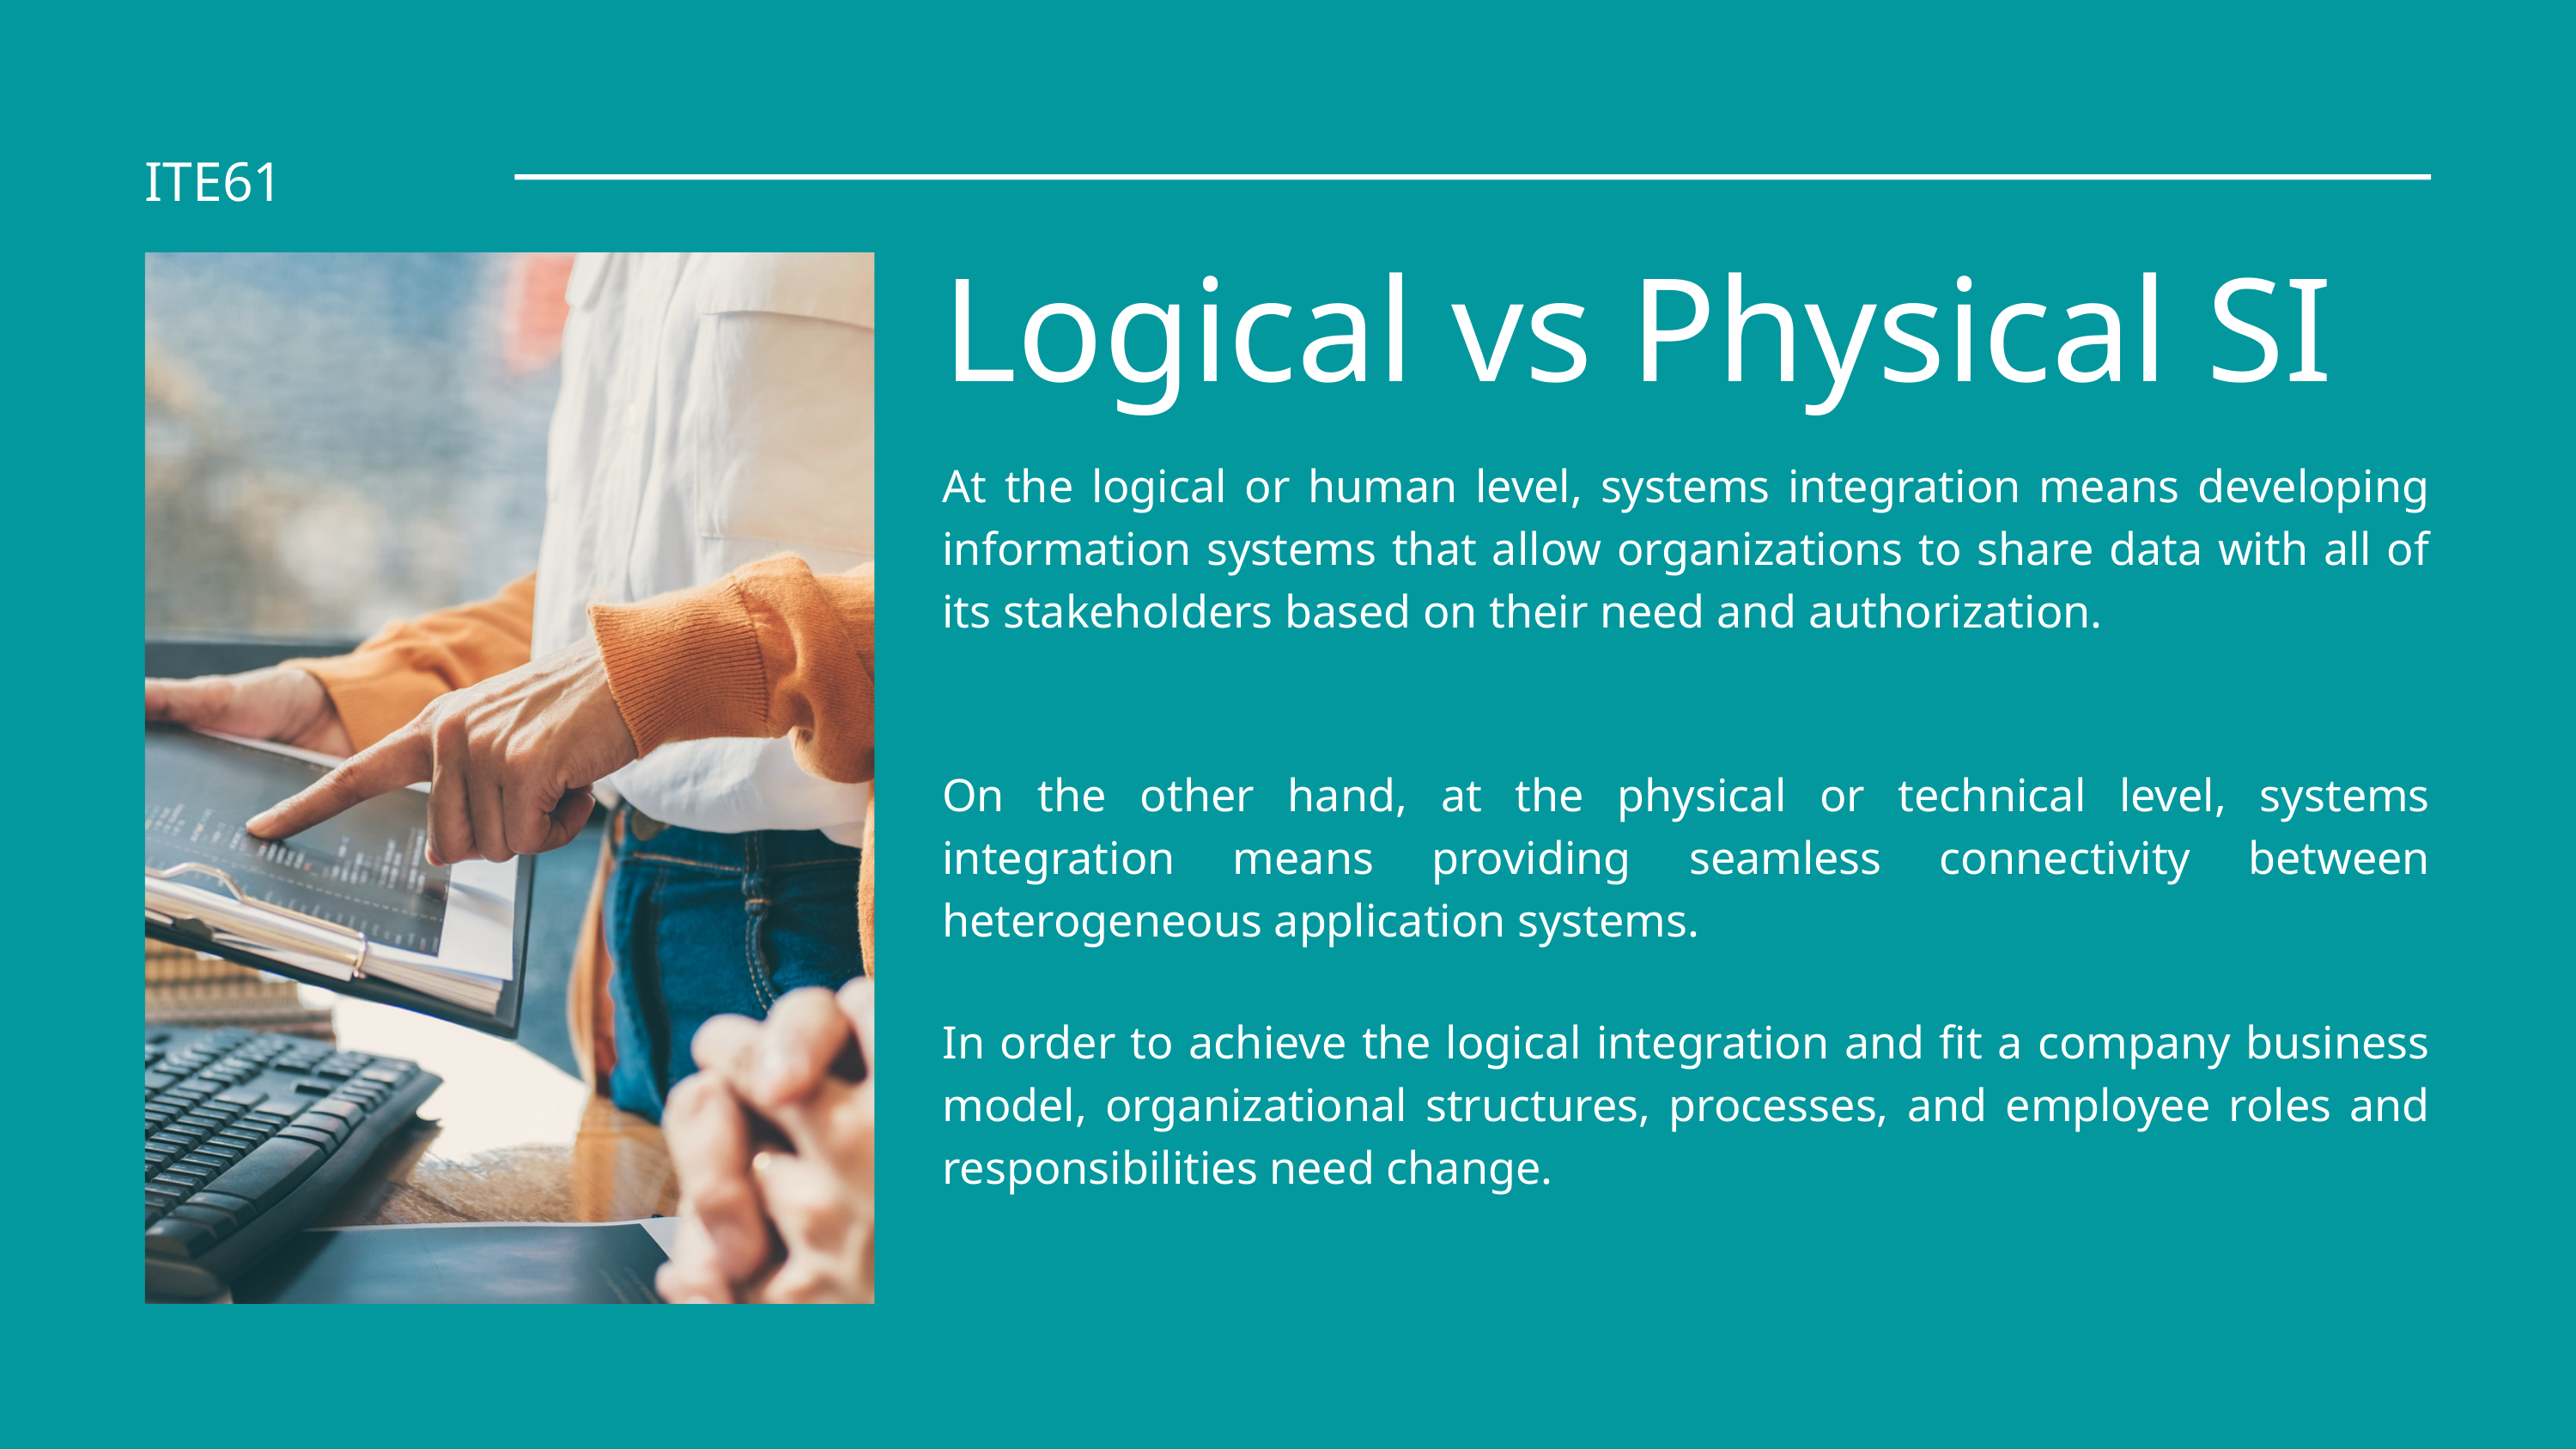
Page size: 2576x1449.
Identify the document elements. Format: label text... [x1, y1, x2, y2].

text_box ITE61 [144, 136, 471, 212]
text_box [144, 252, 875, 1304]
text_box At the logical or human level, systems integration means developing information systems that allow organizations to share data with all of its stakeholders based on their need and authorization. [942, 448, 2432, 637]
text_box On the other hand, at the physical or technical level, systems integration means providing seamless connectivity between heterogeneous application systems. [942, 757, 2432, 946]
text_box Logical vs Physical SI [942, 252, 2545, 411]
text_box In order to achieve the logical integration and fit a company business model, organizational structures, processes, and employee roles and responsibilities need change. [942, 1005, 2432, 1193]
